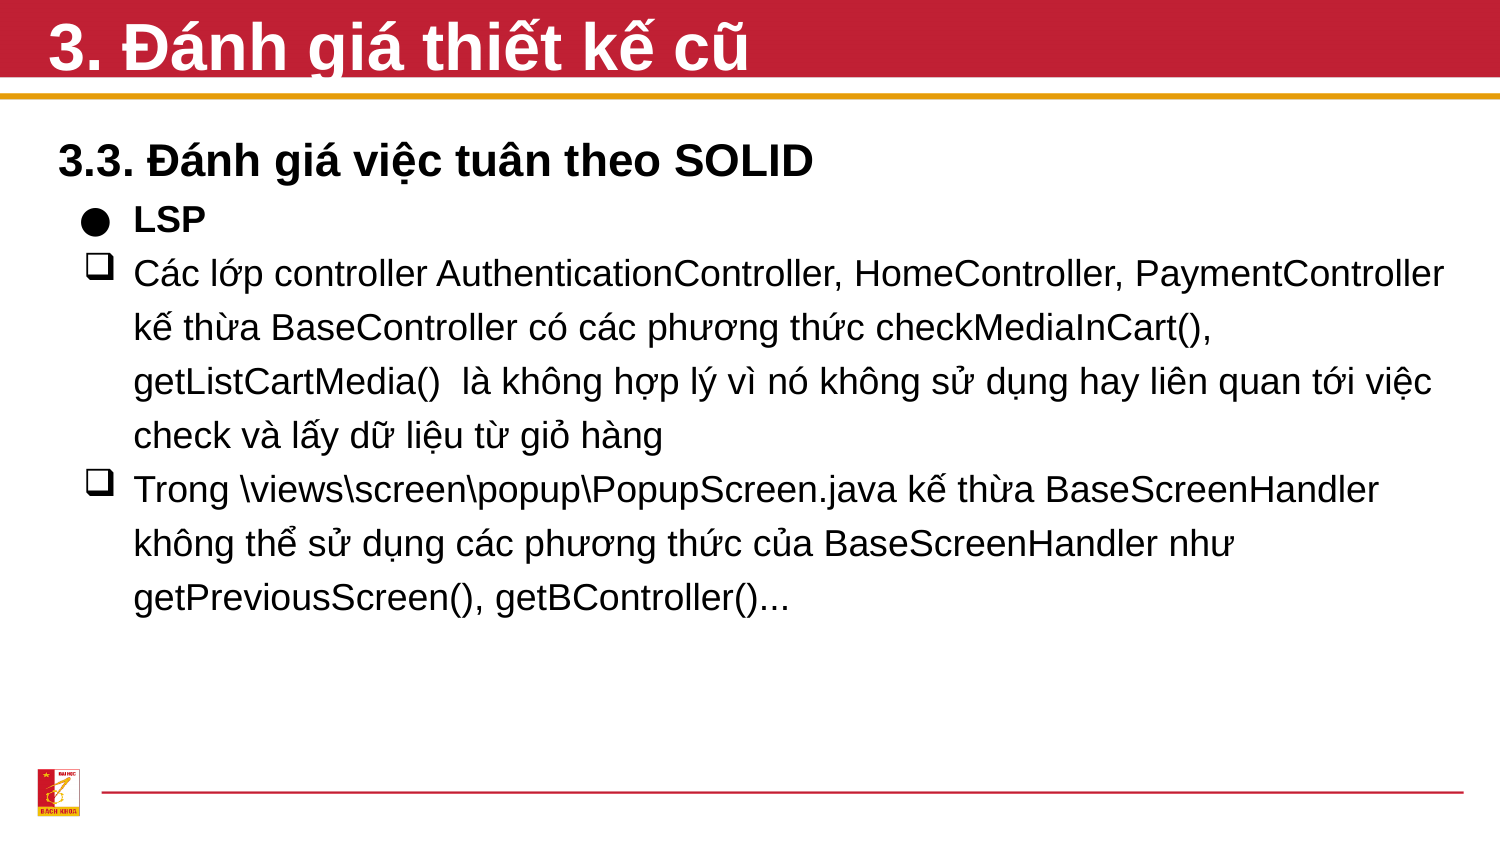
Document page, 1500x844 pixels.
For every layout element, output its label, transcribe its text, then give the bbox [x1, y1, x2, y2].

title 3. Đánh giá thiết kế cũ [33, 16, 1457, 72]
list 3.3. Đánh giá việc tuân theo SOLID LSP Các lớp controller AuthenticationController, HomeController, PaymentController kế thừa BaseController có các phương thức checkMediaInCart(), getListCartMedia() là không hợp lý vì nó không sử dụng hay liên quan tới việc check và lấy dữ liệu từ giỏ hàng Trong \views\screen\popup\PopupScreen.java kế thừa BaseScreenHandler không thể sử dụng các phương thức của BaseScreenHandler như getPreviousScreen(), getBController()... [43, 129, 1467, 761]
picture [0, 0, 1500, 844]
